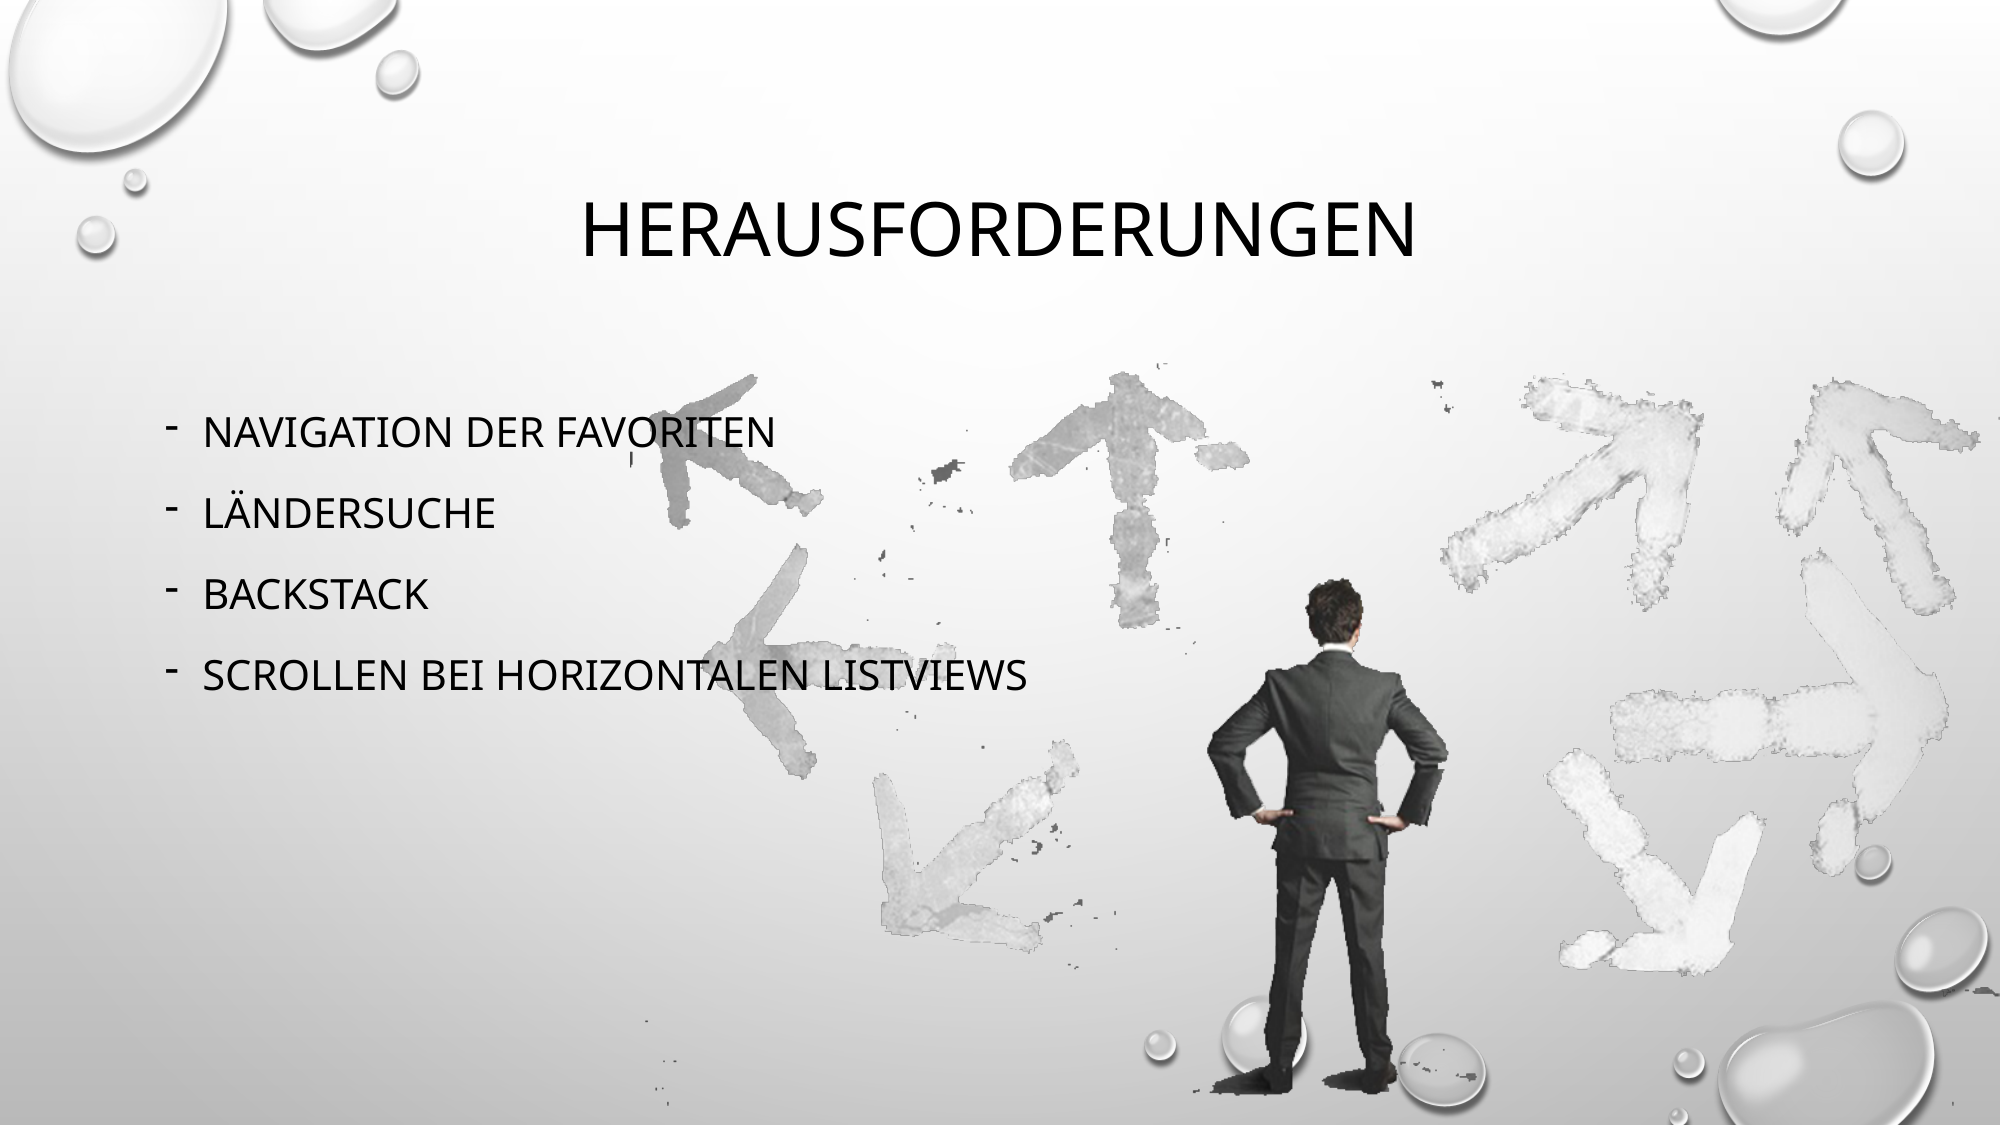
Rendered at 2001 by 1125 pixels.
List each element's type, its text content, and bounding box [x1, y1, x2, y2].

title Herausforderungen [149, 101, 1851, 364]
picture [0, 0, 2000, 1125]
list Navigation der Favoriten Ländersuche Backstack Scrollen bei Horizontalen Listviews [149, 388, 624, 950]
